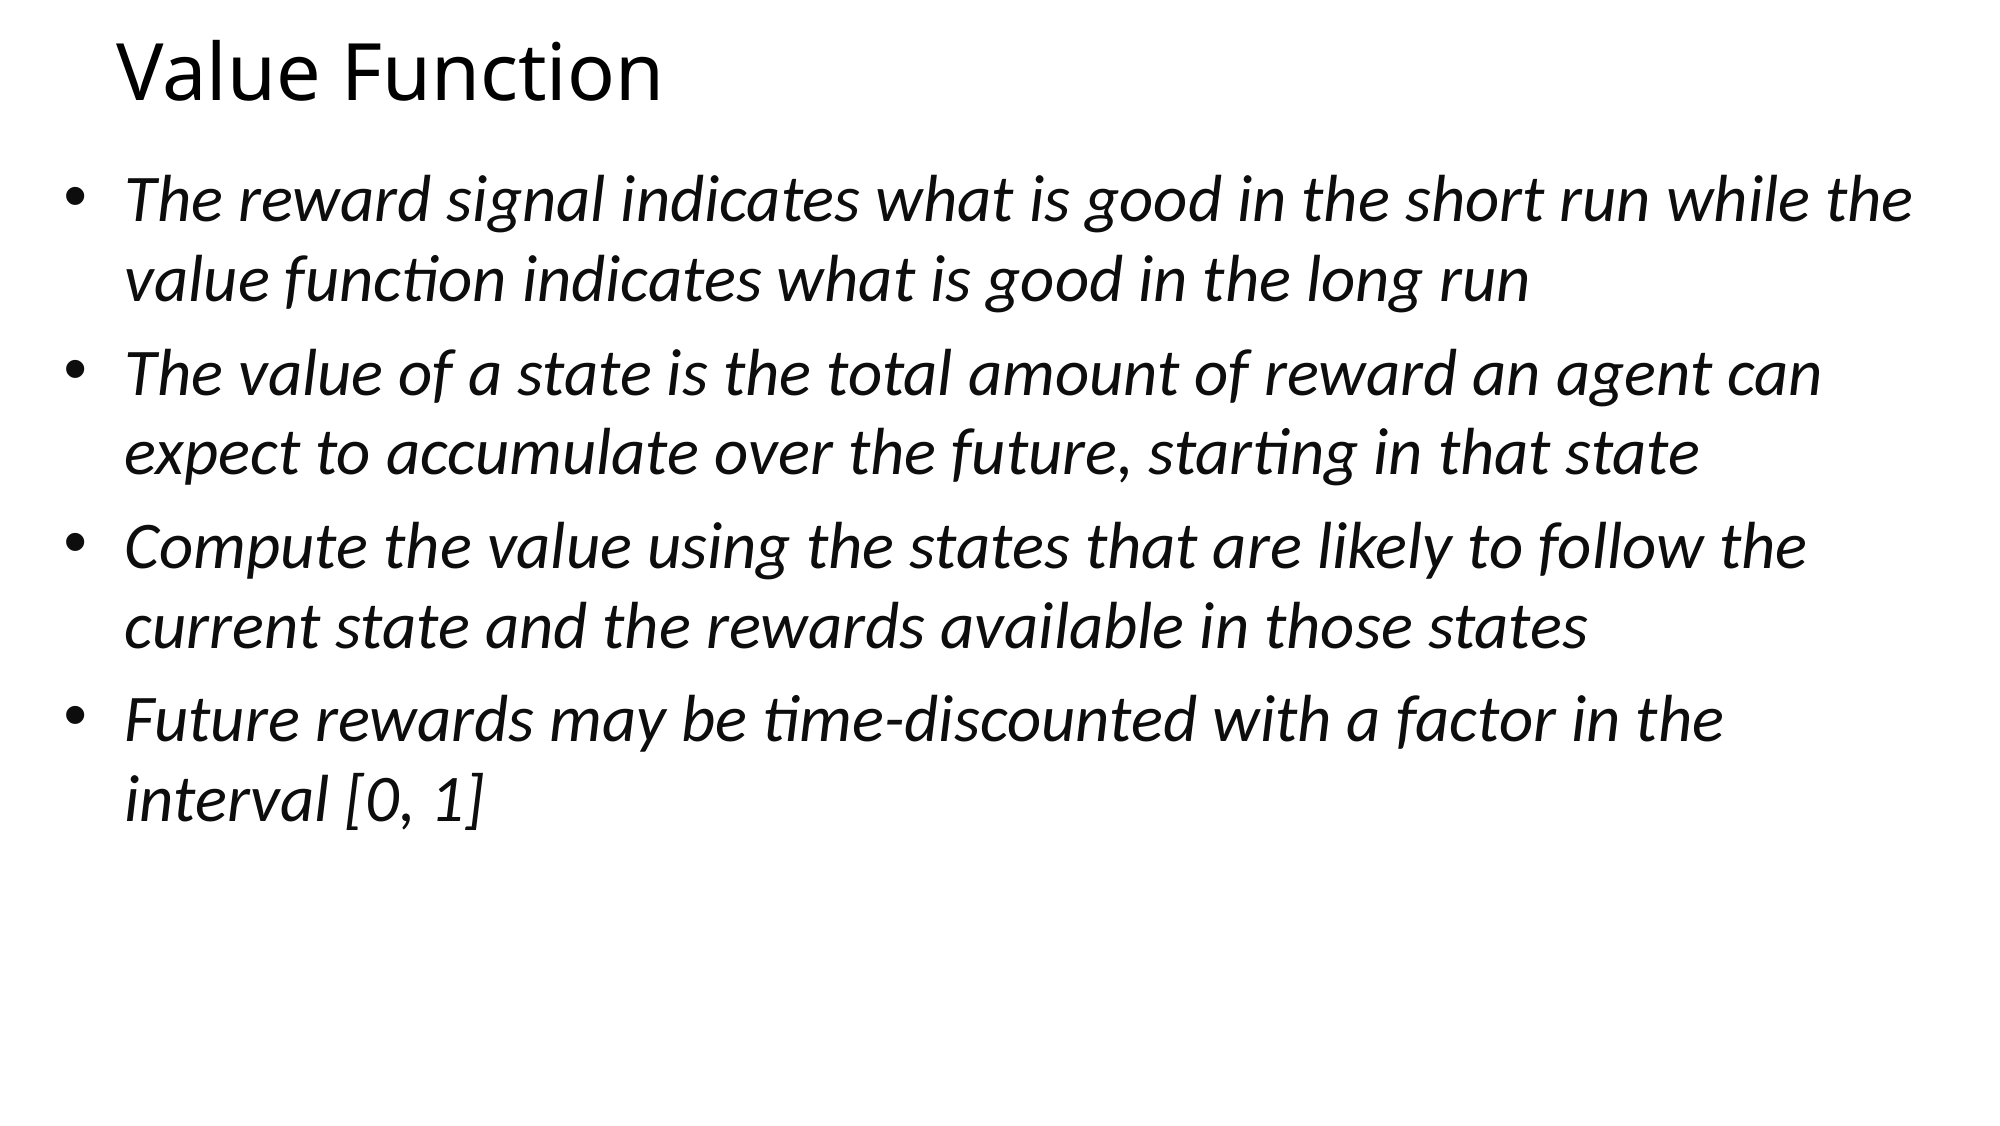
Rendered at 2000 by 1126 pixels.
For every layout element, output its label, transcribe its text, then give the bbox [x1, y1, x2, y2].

title Value Function [99, 3, 1900, 134]
text_box The reward signal indicates what is good in the short run while the value function indicates what is good in the long run The value of a state is the total amount of reward an agent can expect to accumulate over the future, starting in that state Compute the value using the states that are likely to follow the current state and the rewards available in those states Future rewards may be time-discounted with a factor in the interval [0, 1] [47, 146, 1953, 979]
